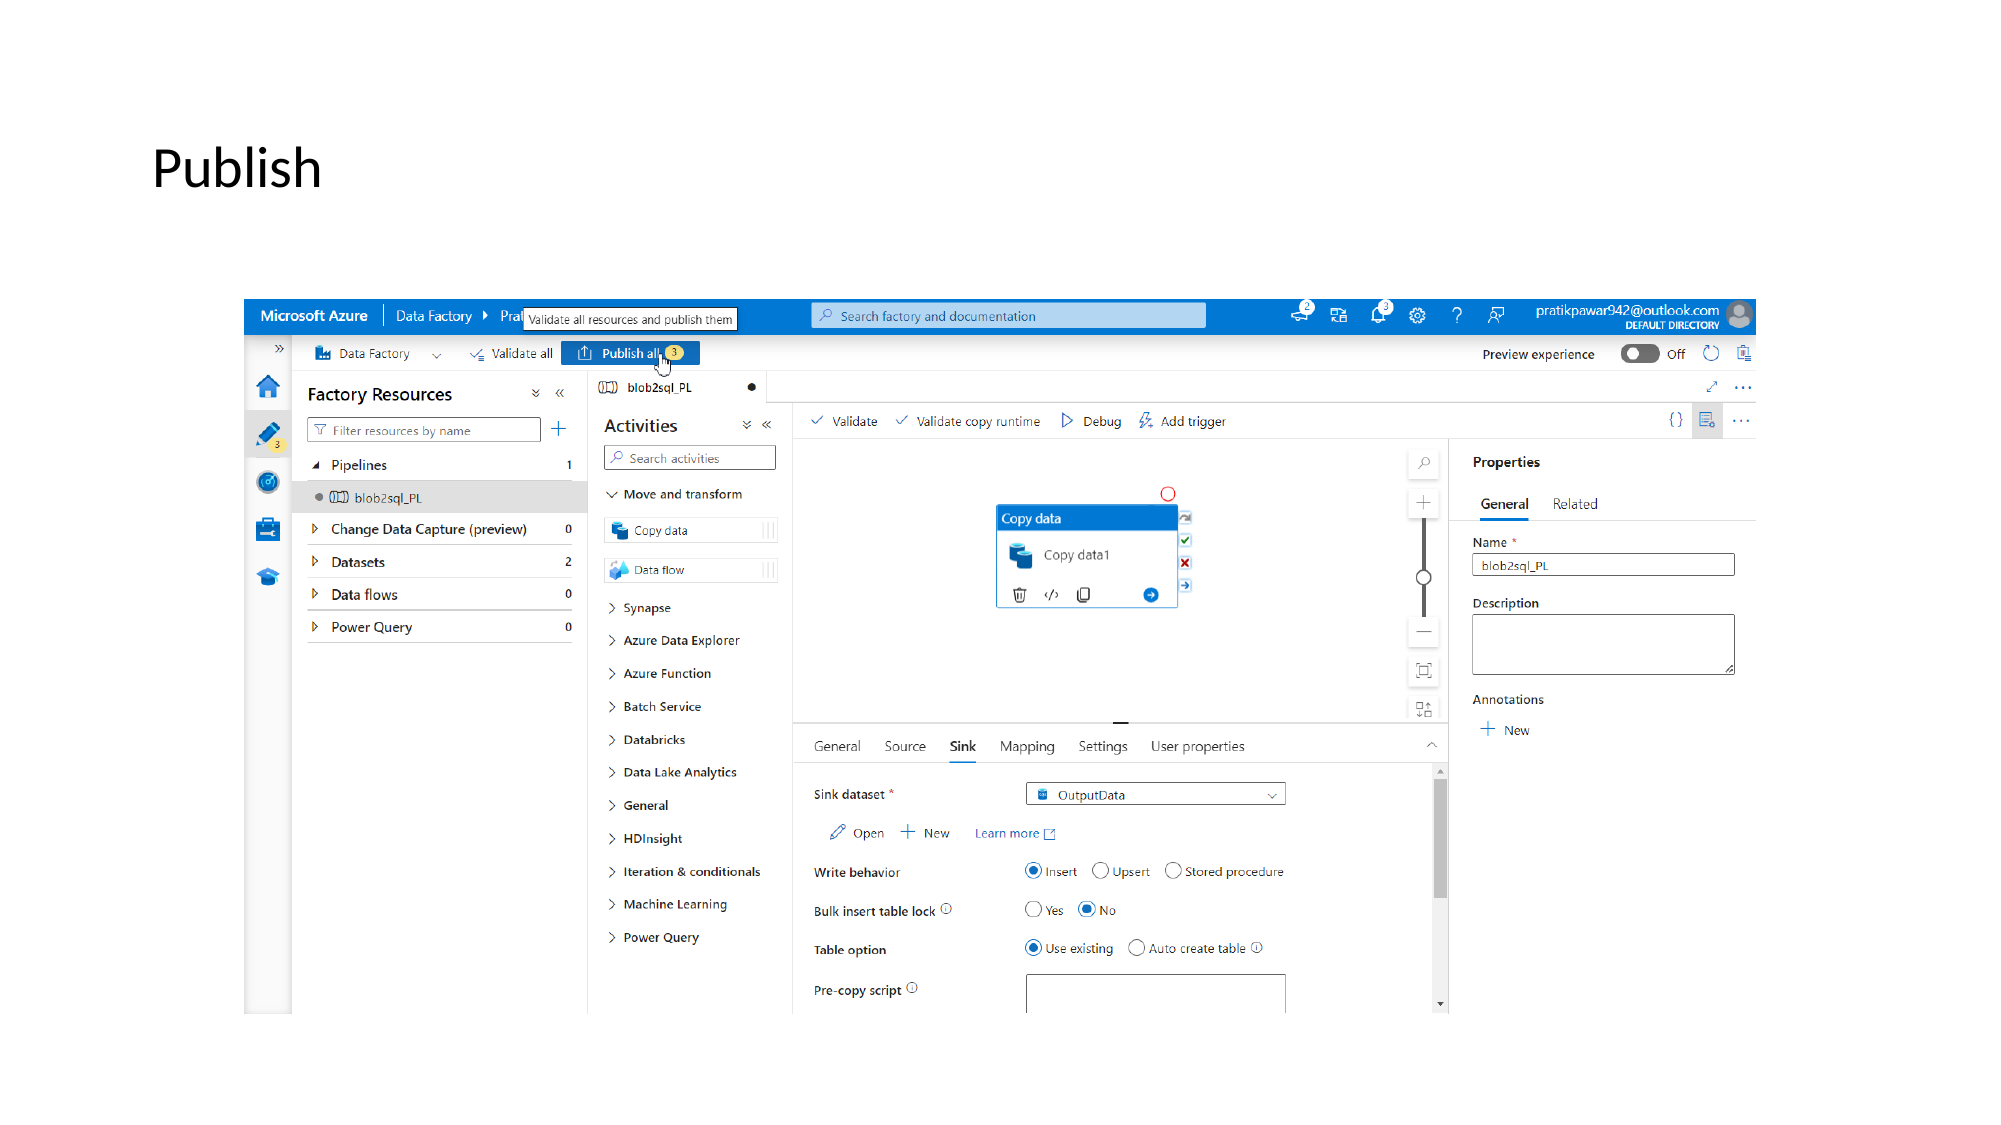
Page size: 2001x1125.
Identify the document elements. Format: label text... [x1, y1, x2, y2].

title Publish [137, 59, 1863, 278]
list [243, 299, 1756, 1014]
